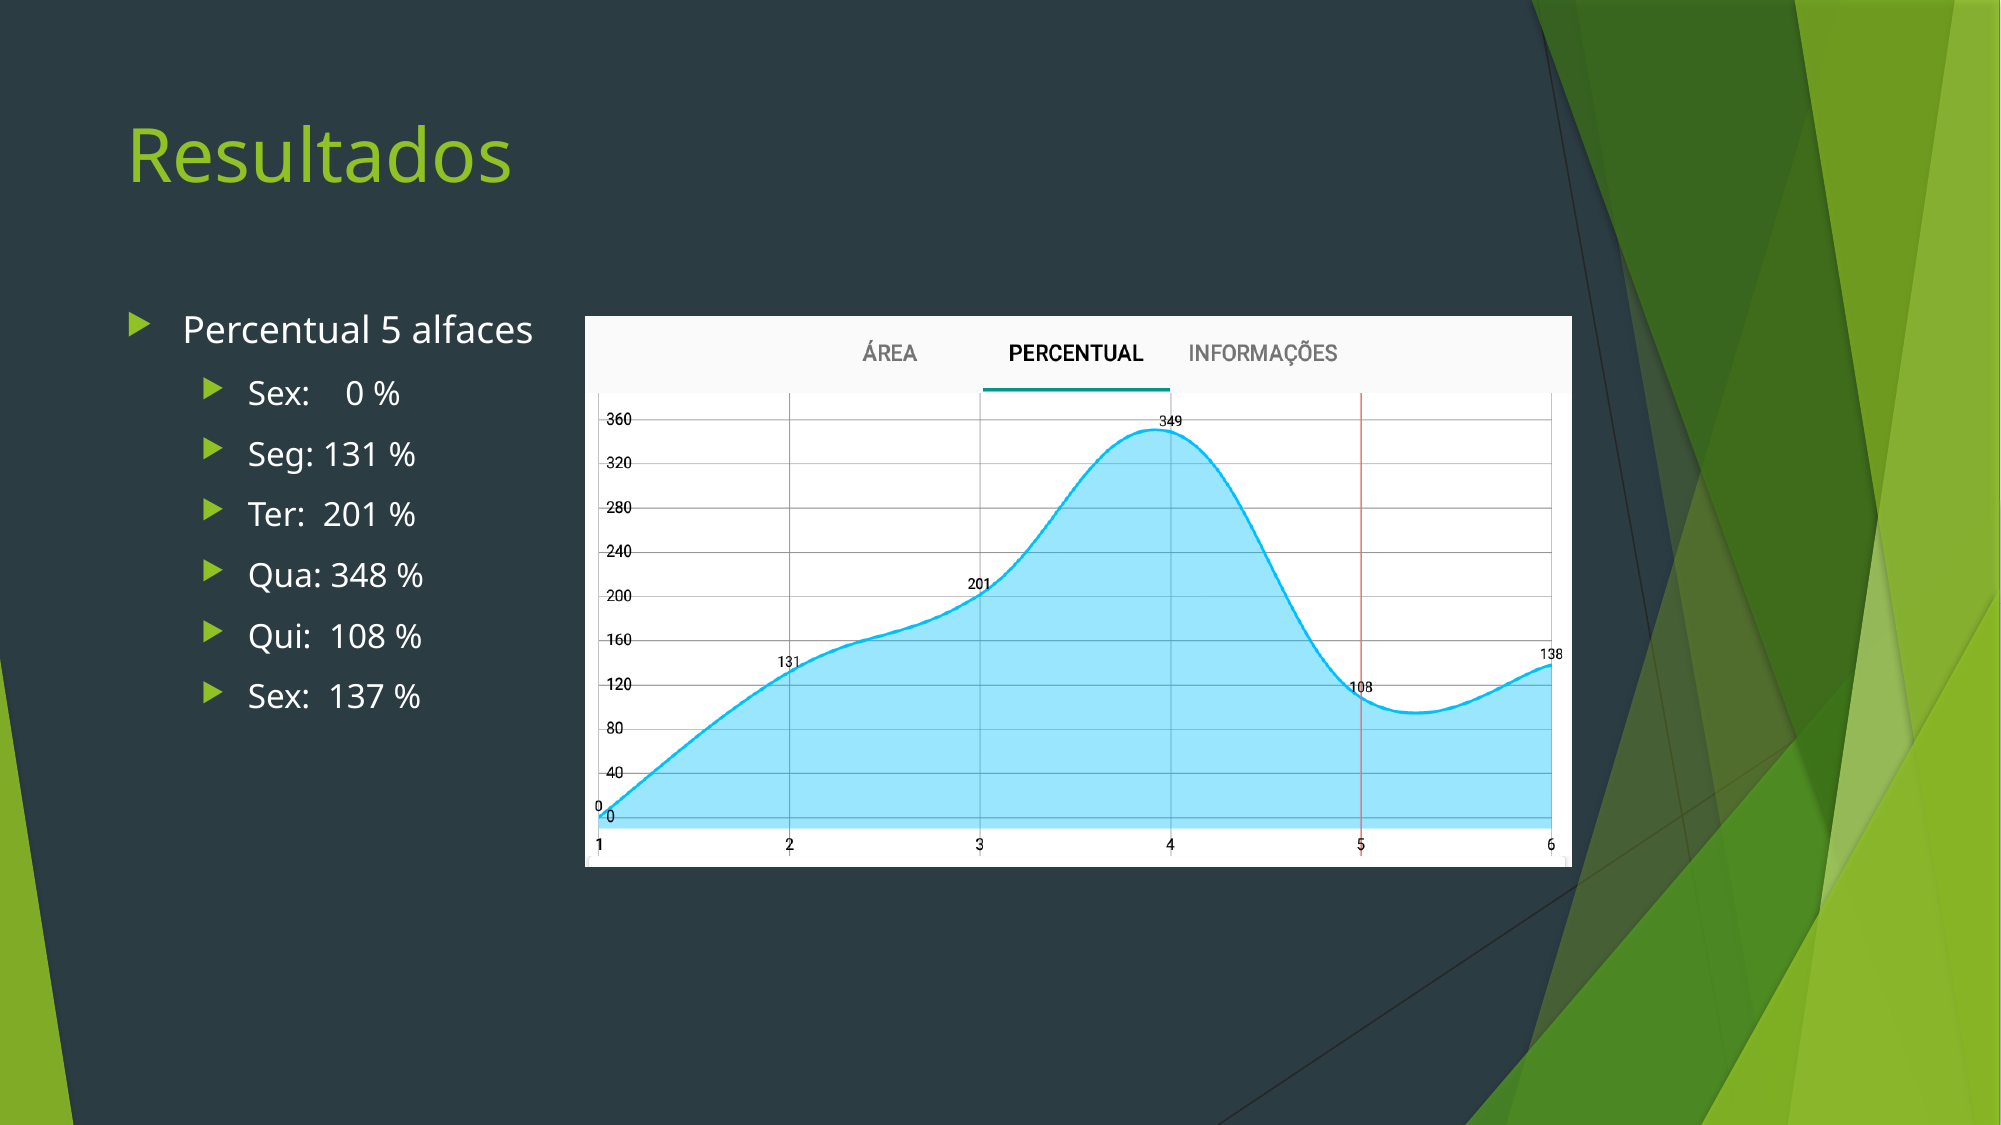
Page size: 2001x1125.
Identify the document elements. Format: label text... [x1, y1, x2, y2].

list Percentual 5 alfaces Sex: 0 % Seg: 131 % Ter: 201 % Qua: 348 % Qui: 108 % Sex: 137 % [111, 298, 1522, 992]
picture [584, 316, 1573, 868]
title Resultados [111, 99, 1522, 298]
